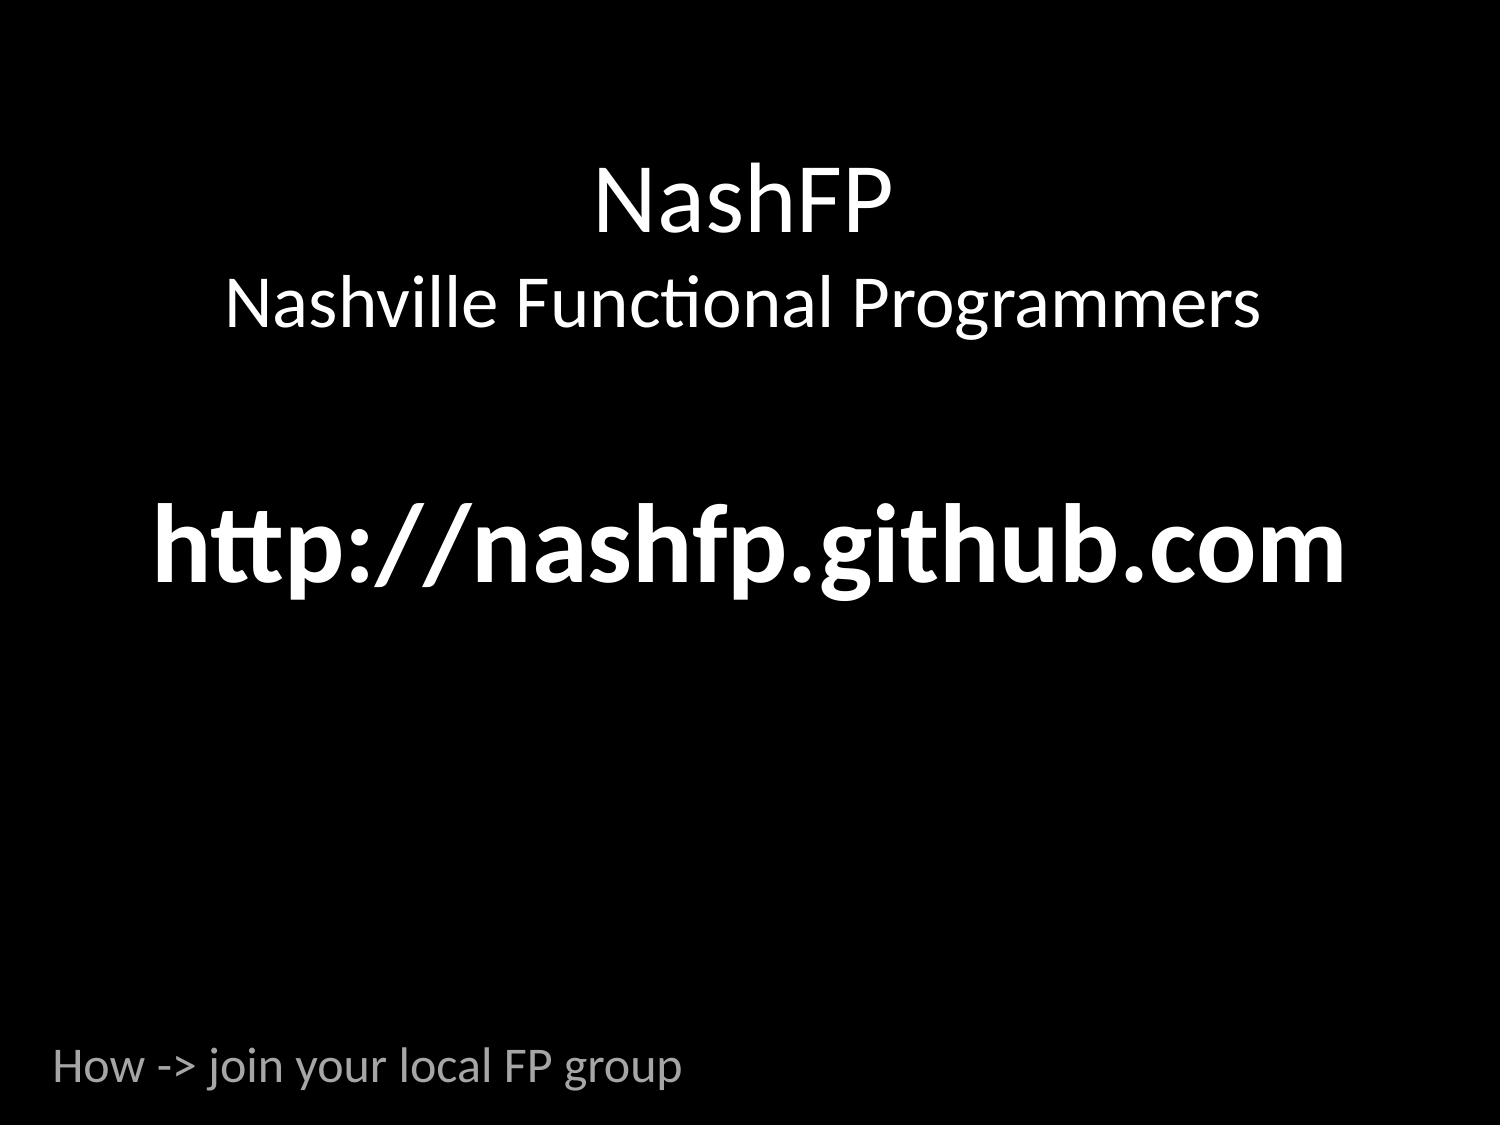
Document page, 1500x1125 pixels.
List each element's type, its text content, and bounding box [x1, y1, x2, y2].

text_box NashFP Nashville Functional Programmers [209, 125, 1278, 350]
text_box How -> join your local FP group [37, 1024, 1463, 1100]
text_box http://nashfp.github.com [93, 462, 1407, 613]
